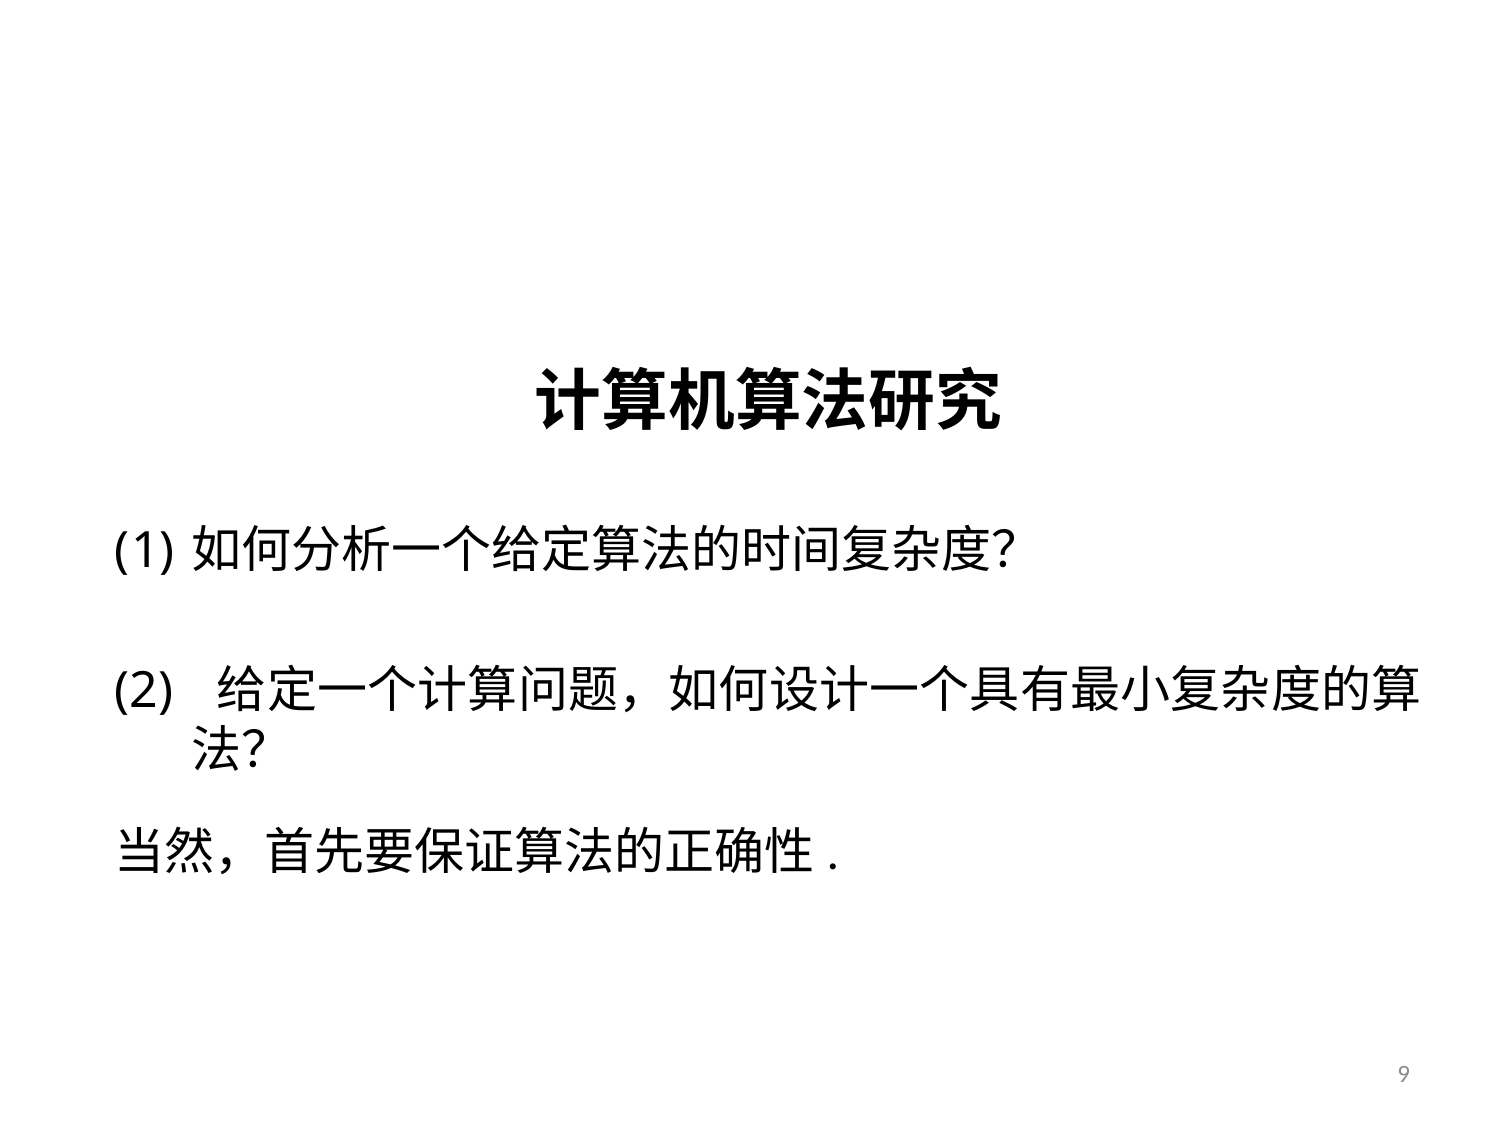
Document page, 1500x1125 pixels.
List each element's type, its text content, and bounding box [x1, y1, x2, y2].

slide_number 9 [1074, 1042, 1425, 1103]
text_box 当然，首先要保证算法的正确性. [99, 812, 850, 888]
subtitle 计算机算法研究 如何分析一个给定算法的时间复杂度？ (2) 给定一个计算问题，如何设计一个具有最小复杂度的算法？ [99, 350, 1438, 938]
